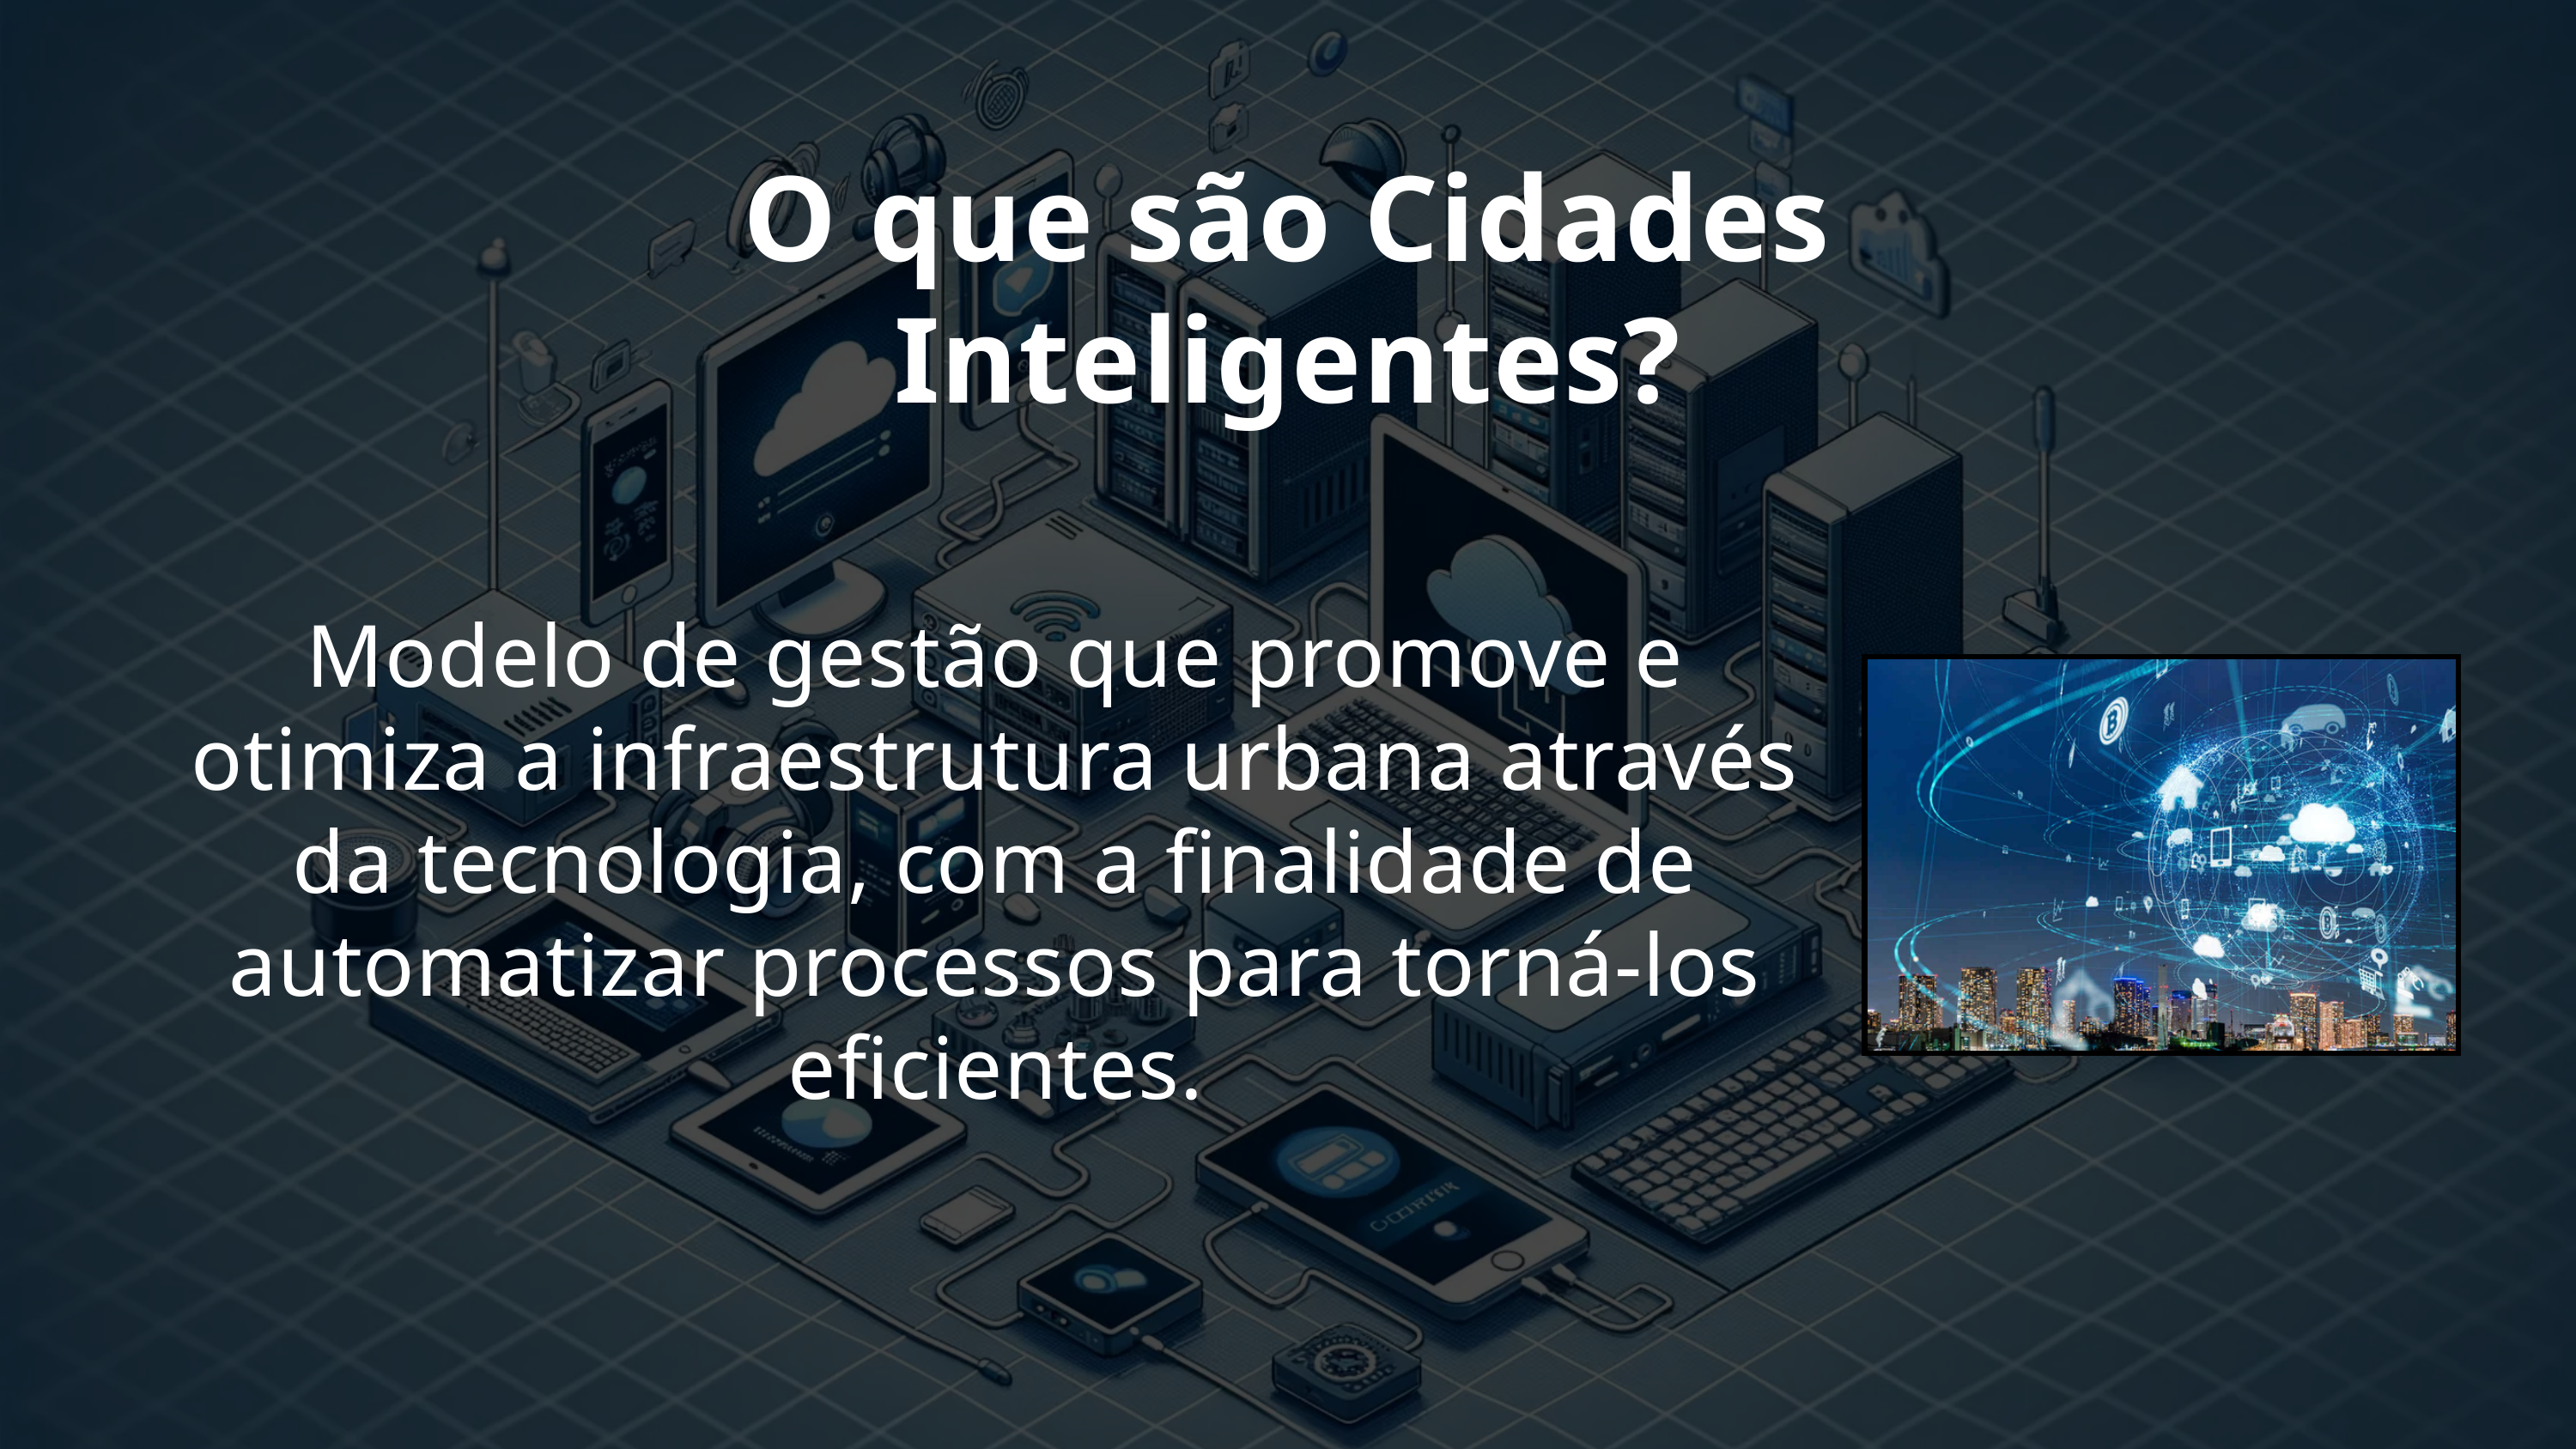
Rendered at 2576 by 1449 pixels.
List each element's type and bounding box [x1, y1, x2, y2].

text_box [0, 0, 2576, 1449]
